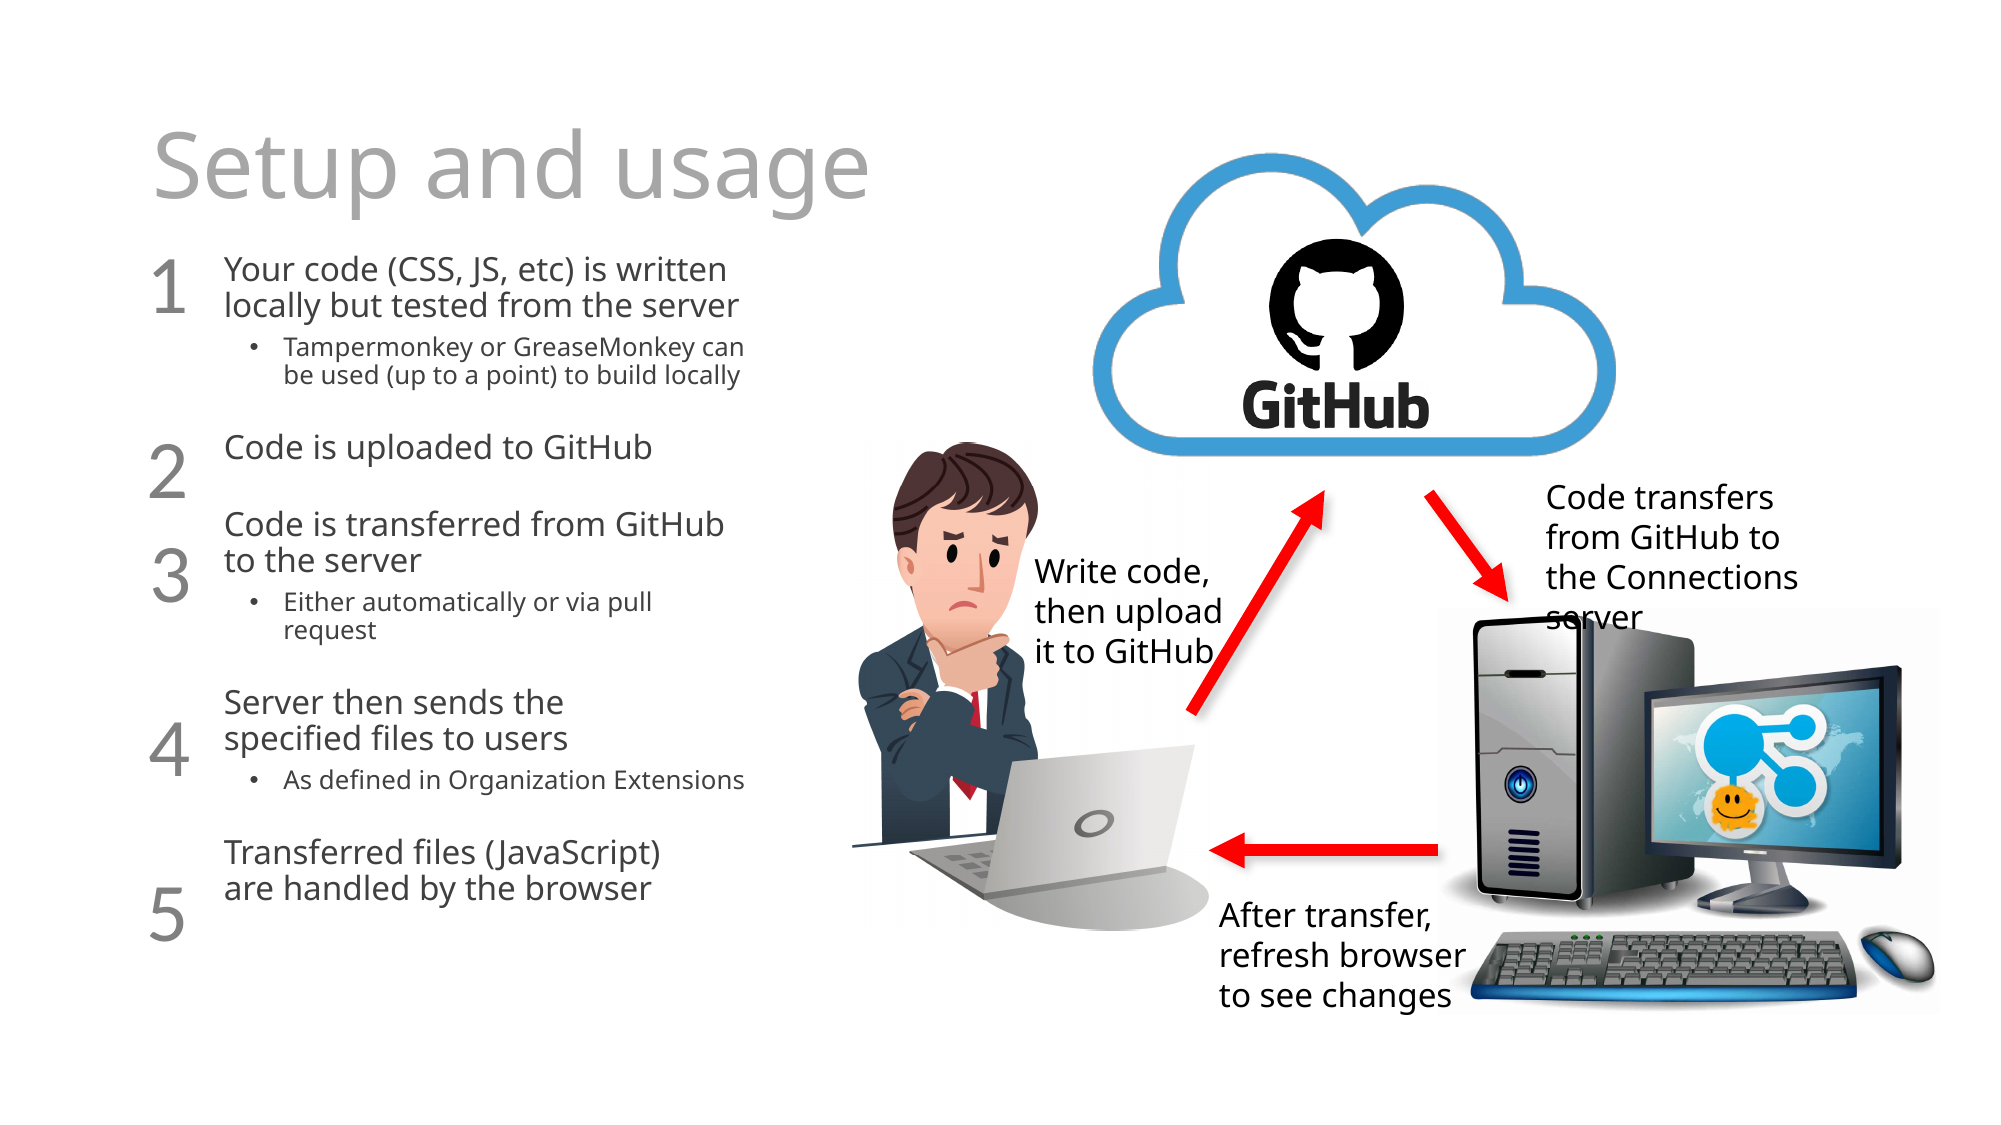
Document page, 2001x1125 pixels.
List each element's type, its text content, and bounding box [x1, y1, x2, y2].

title Setup and usage [137, 59, 1863, 278]
text_box 5 [132, 850, 204, 966]
text_box After transfer, refresh browser to see changes [1204, 887, 1491, 1022]
list Your code (CSS, JS, etc) is written locally but tested from the server Tampermonkey or GreaseMonkey can be used (up to a point) to build locally Code is uploaded to GitHub Code is transferred from GitHub to the server Either automatically or via pull request Server then sends the specified files to users As defined in Organization Extensions Transferred files (JavaScript) are handled by the browser [208, 245, 764, 992]
text_box 3 [134, 512, 207, 627]
text_box 2 [132, 407, 204, 523]
picture [1437, 608, 1940, 1014]
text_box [1428, 493, 1509, 602]
text_box 1 [132, 222, 204, 338]
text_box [1075, 118, 1636, 491]
text_box 4 [134, 685, 207, 801]
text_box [852, 428, 1209, 931]
text_box Code transfers from GitHub to the Connections server [1530, 468, 1854, 608]
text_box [1190, 491, 1325, 713]
